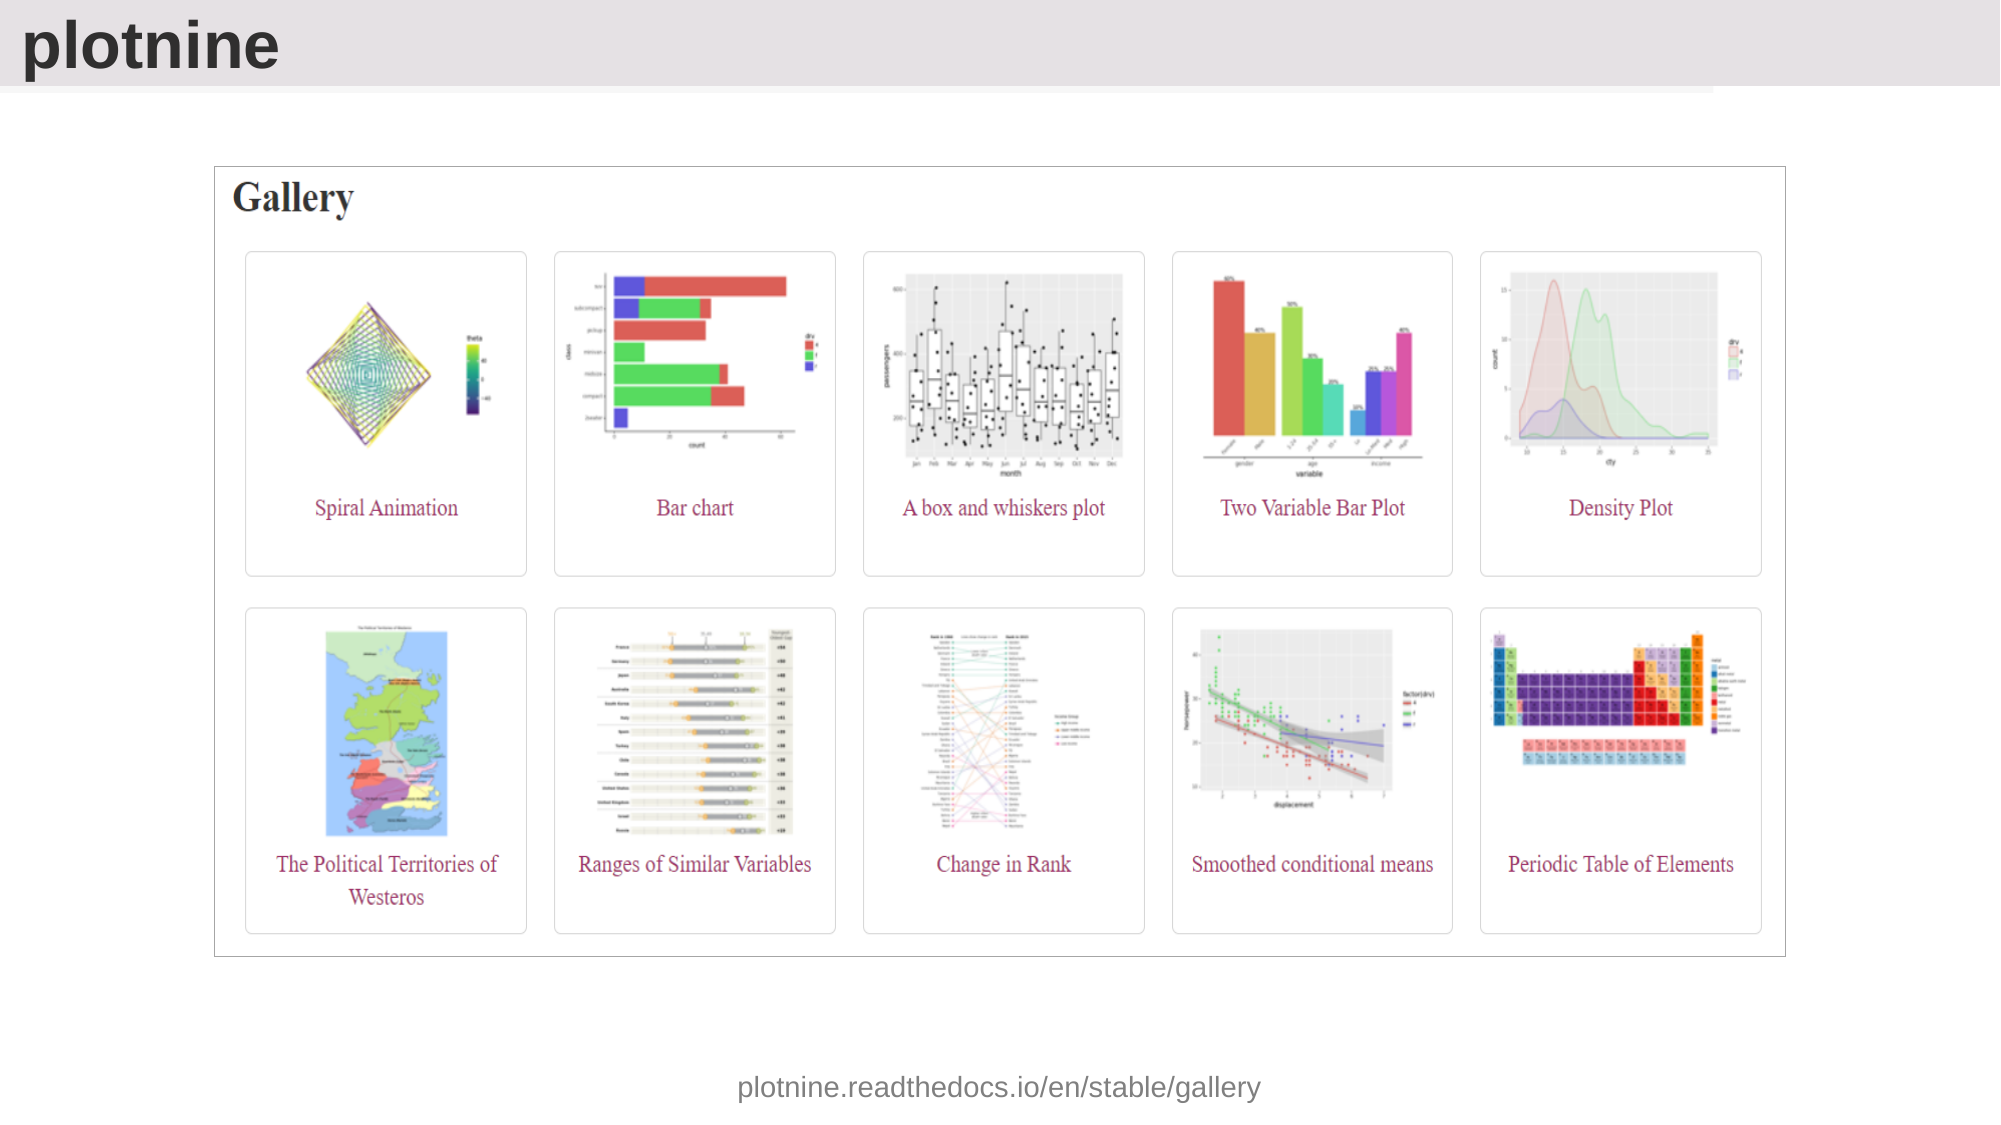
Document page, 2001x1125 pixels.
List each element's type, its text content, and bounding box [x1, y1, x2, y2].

title plotnine [0, 0, 2000, 86]
list plotnine.readthedocs.io/en/stable/gallery [115, 1059, 1885, 1112]
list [214, 166, 1786, 957]
